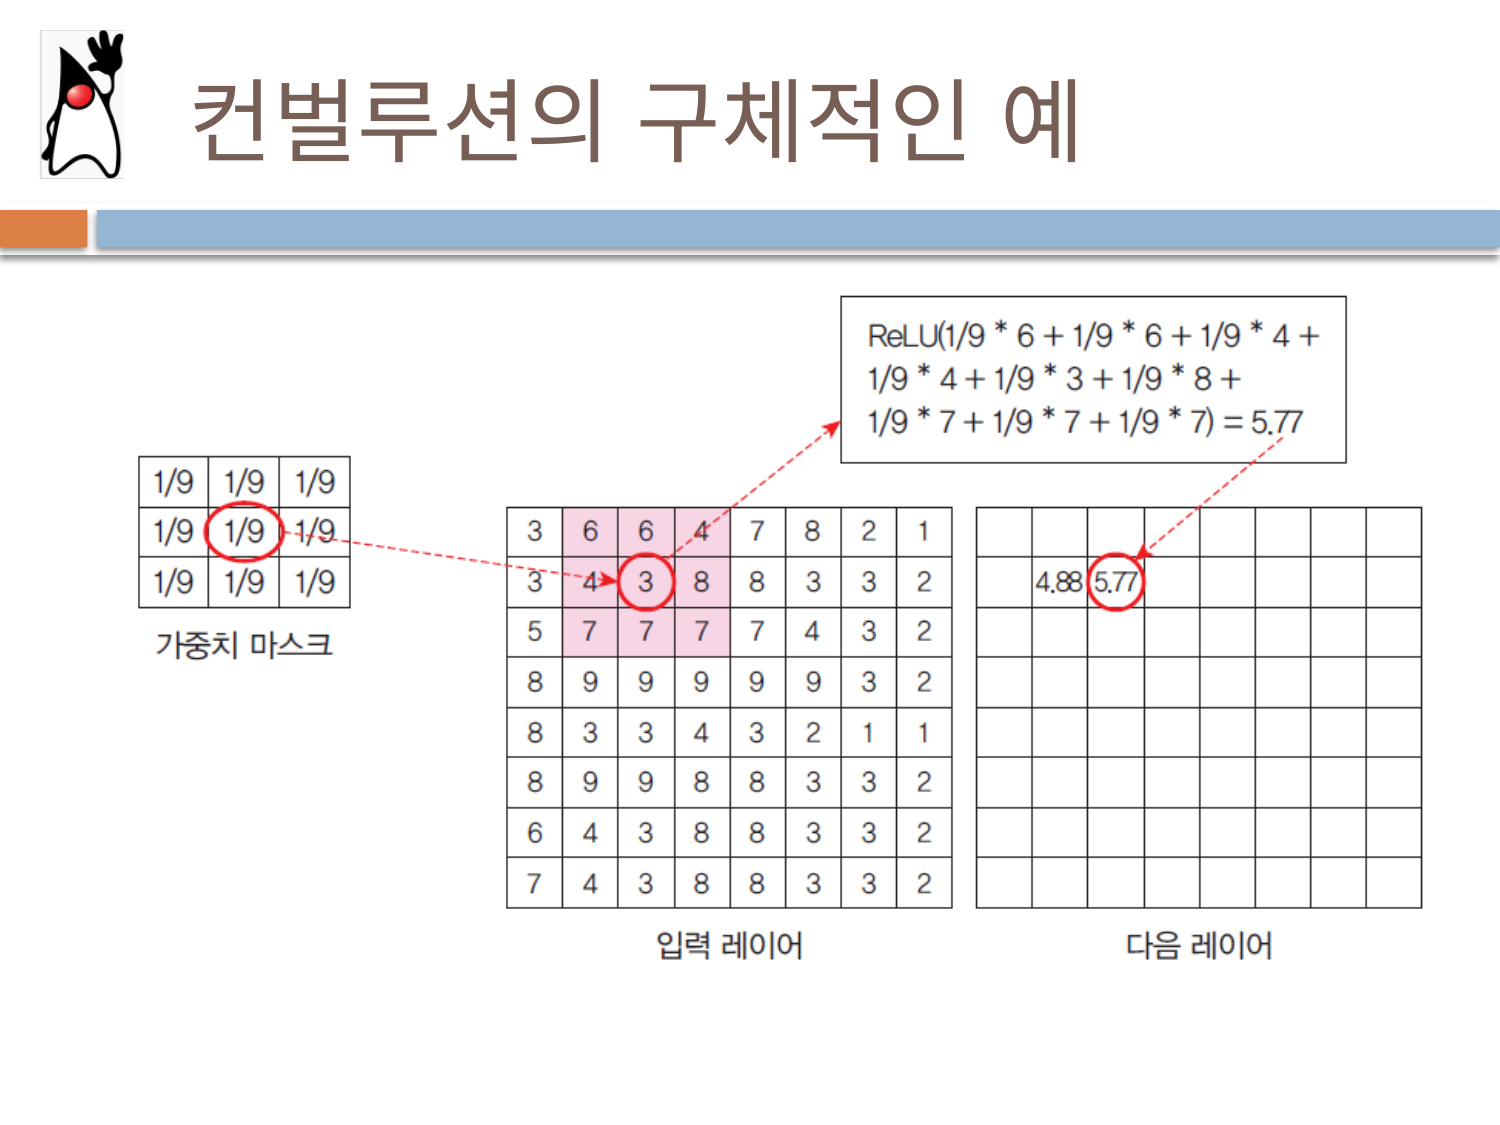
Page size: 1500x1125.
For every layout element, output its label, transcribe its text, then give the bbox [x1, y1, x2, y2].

title 컨벌루션의 구체적인 예 [100, 37, 1438, 200]
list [100, 276, 1439, 987]
picture [39, 30, 124, 179]
